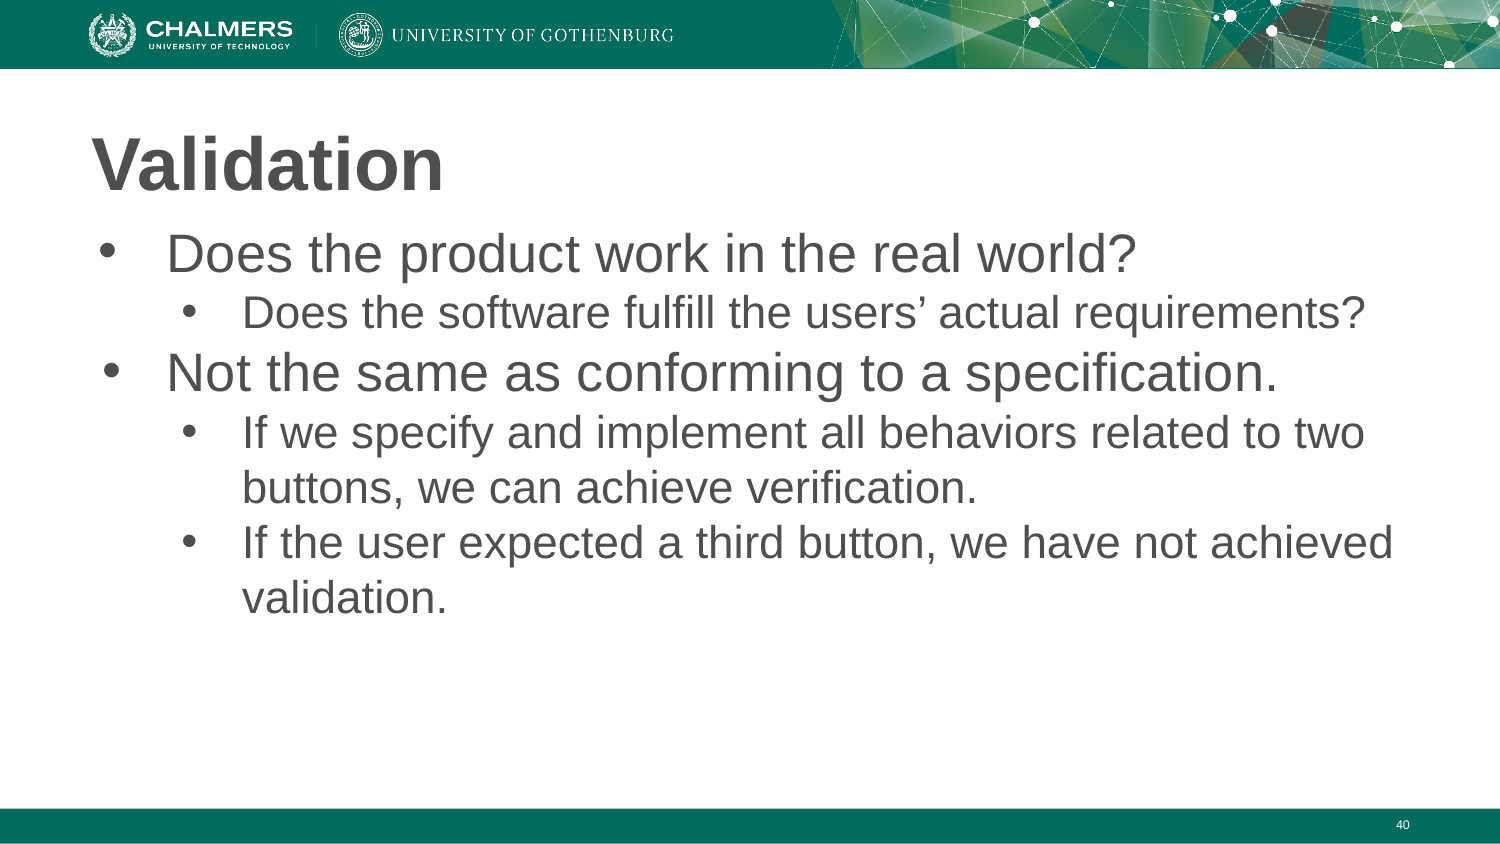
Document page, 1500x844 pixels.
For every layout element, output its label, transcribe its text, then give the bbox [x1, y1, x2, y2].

picture [64, 0, 696, 85]
title Validation [76, 100, 1425, 210]
slide_number ‹#› [1074, 809, 1425, 844]
list Does the product work in the real world? Does the software fulfill the users’ actual requirements? Not the same as conforming to a specification. If we specify and implement all behaviors related to two buttons, we can achieve verification. If the user expected a third button, we have not achieved validation. [76, 210, 1425, 782]
picture [759, 0, 1500, 68]
